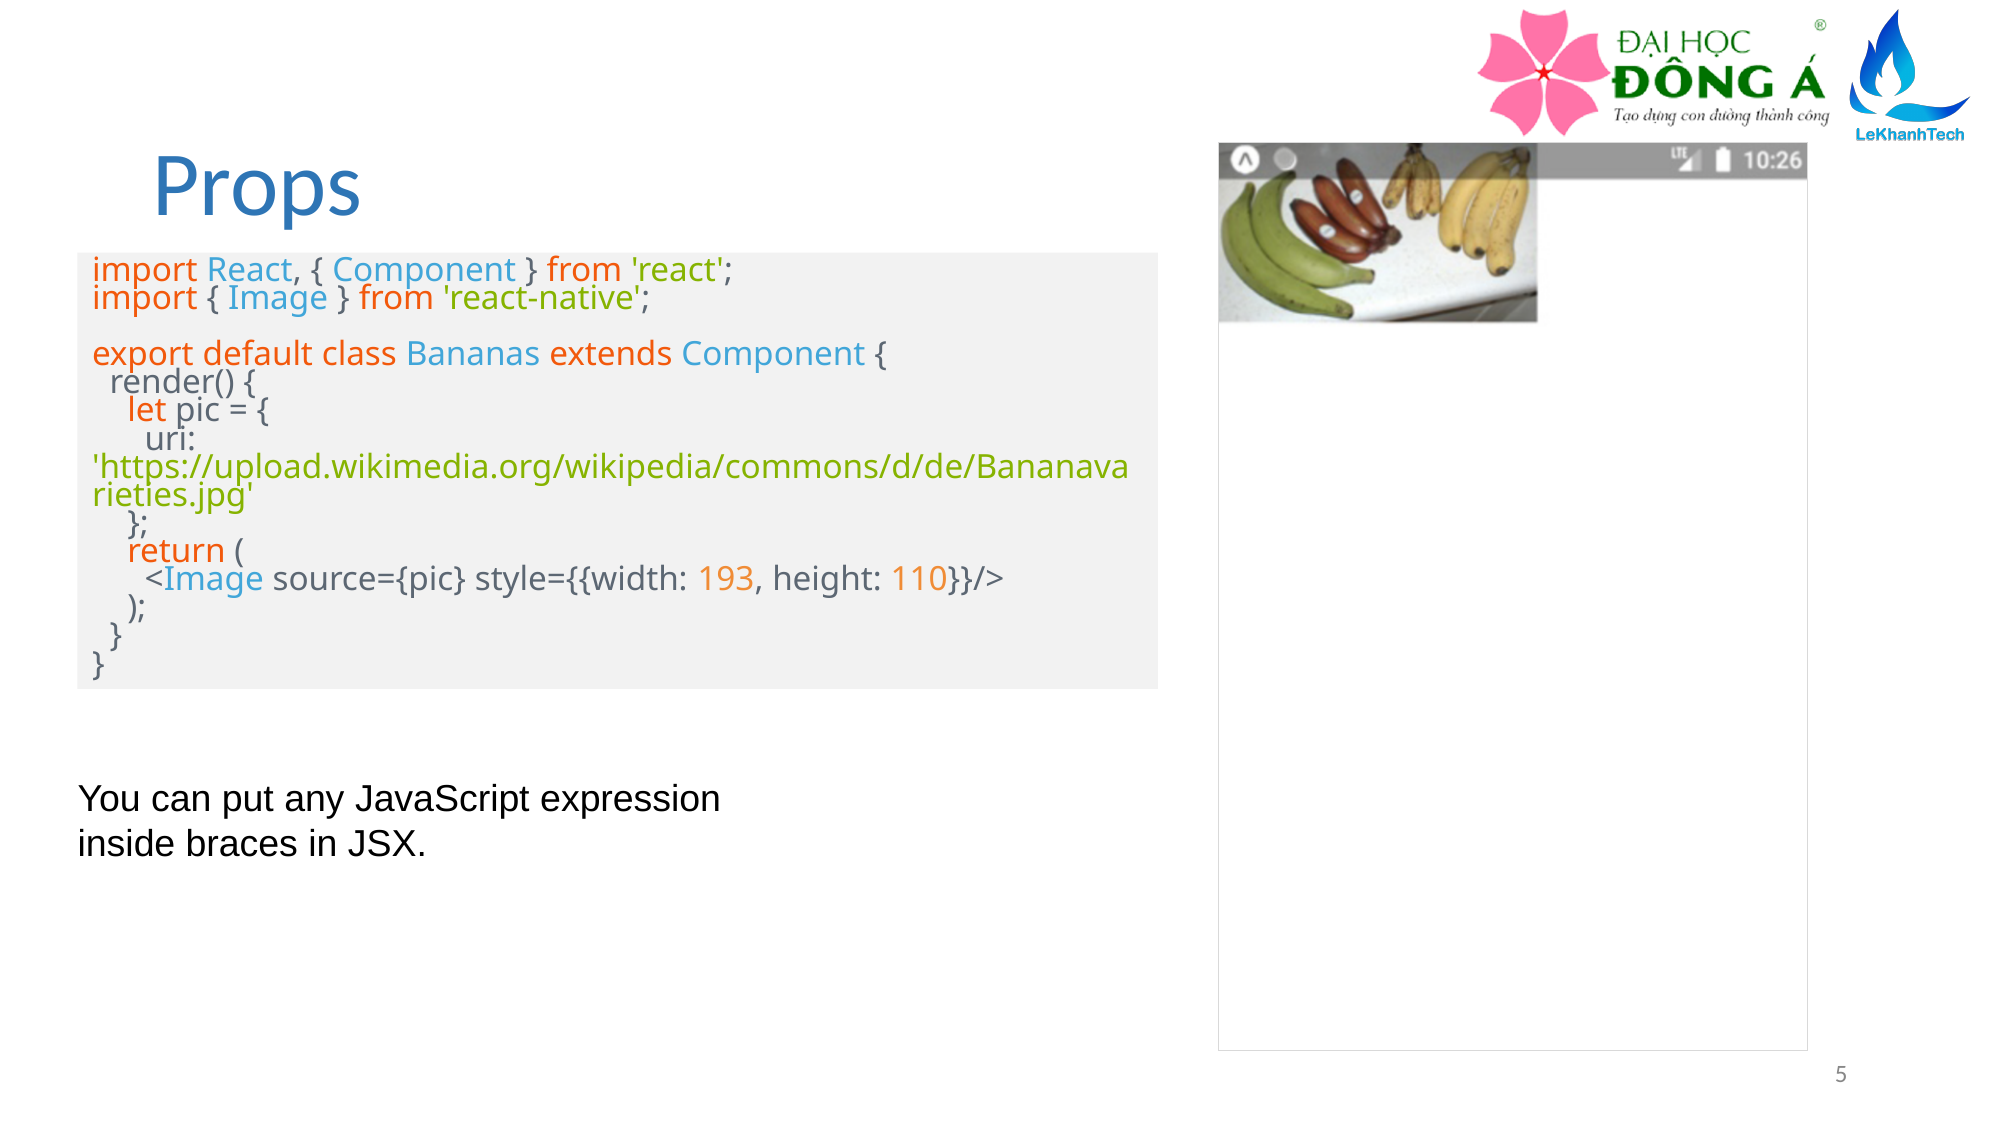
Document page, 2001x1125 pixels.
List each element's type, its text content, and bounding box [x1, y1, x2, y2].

text_box import React, { Component } from 'react'; import { Image } from 'react-native'; export default class Bananas extends Component { render() { let pic = { uri: 'https://upload.wikimedia.org/wikipedia/commons/d/de/Bananavarieties.jpg' }; return ( <Image source={pic} style={{width: 193, height: 110}}/> ); } } [77, 252, 1158, 689]
text_box You can put any JavaScript expression inside braces in JSX. [62, 766, 813, 872]
title Props [137, 93, 1863, 278]
slide_number 5 [1412, 1042, 1863, 1103]
picture [1465, 5, 1980, 144]
picture [1217, 141, 1808, 1051]
